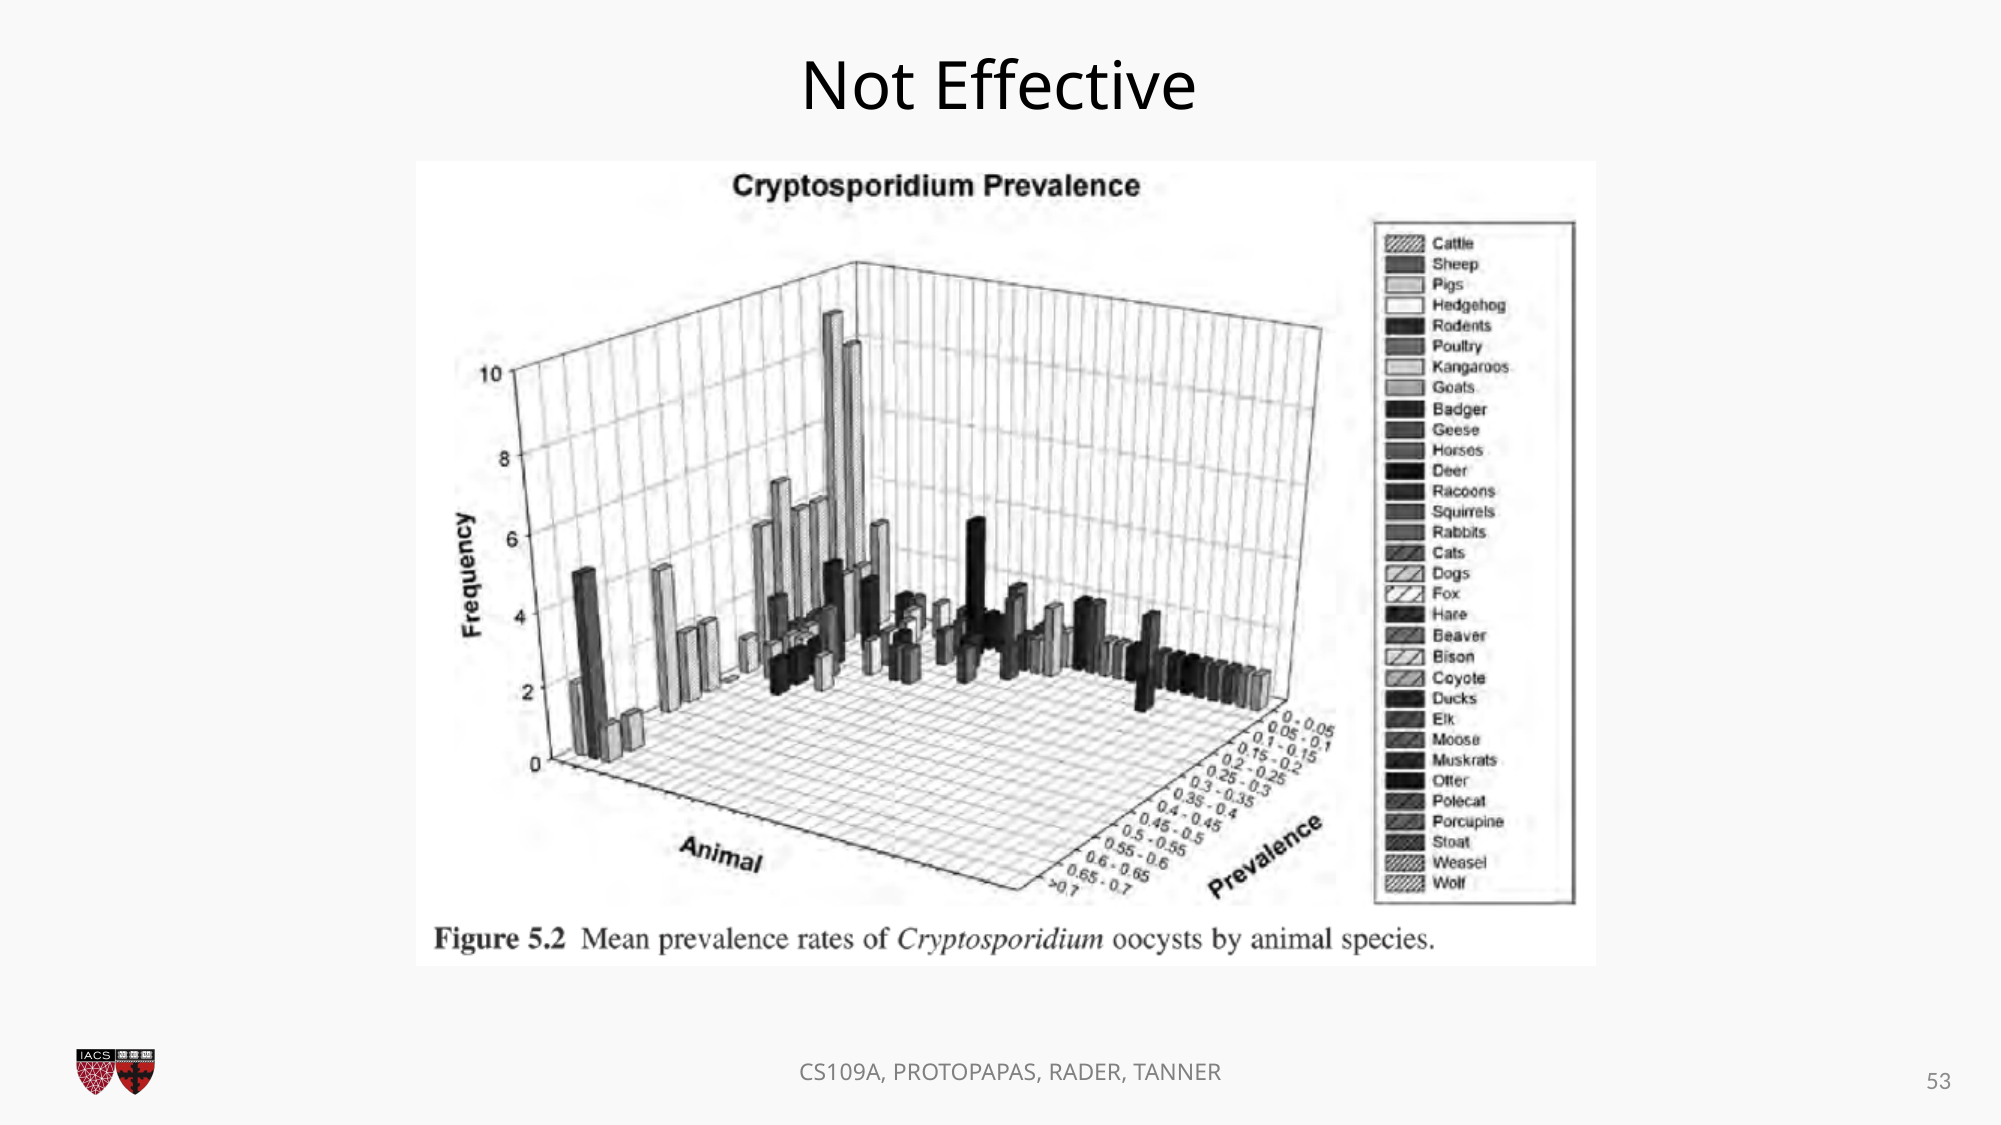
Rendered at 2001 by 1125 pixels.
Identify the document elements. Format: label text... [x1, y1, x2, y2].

picture [75, 1049, 155, 1095]
picture [416, 161, 1596, 966]
slide_number 52 [1500, 1050, 1967, 1110]
text_box Not Effective [57, 35, 1943, 162]
